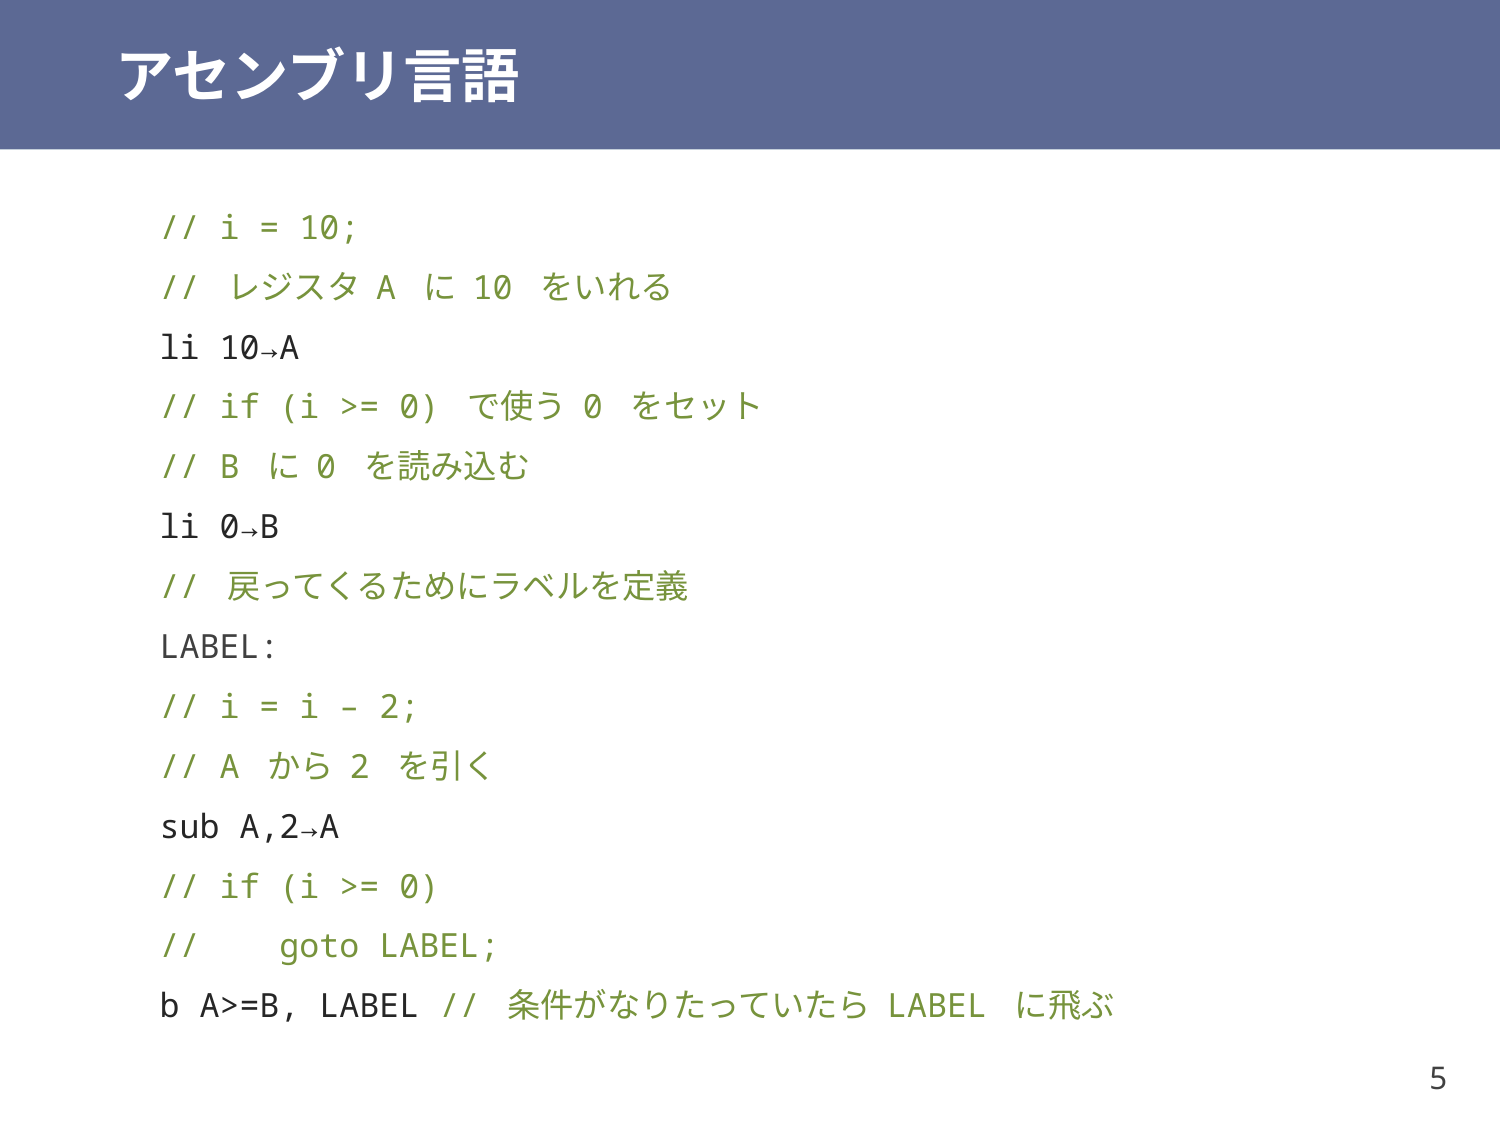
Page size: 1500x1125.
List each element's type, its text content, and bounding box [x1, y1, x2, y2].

text_box [39, 339, 796, 786]
title アセンブリ言語 [100, 0, 1500, 150]
text_box // i = 10; // レジスタ A に 10 をいれる li 10→A // if (i >= 0) で使う 0 をセット // B に 0 を読み込む li 0→B // 戻ってくるためにラベルを定義 LABEL: // i = i – 2; // A から 2 を引く sub A,2→A // if (i >= 0) // goto LABEL; b A>=B, LABEL // 条件がなりたっていたら LABEL に飛ぶ [143, 176, 900, 624]
